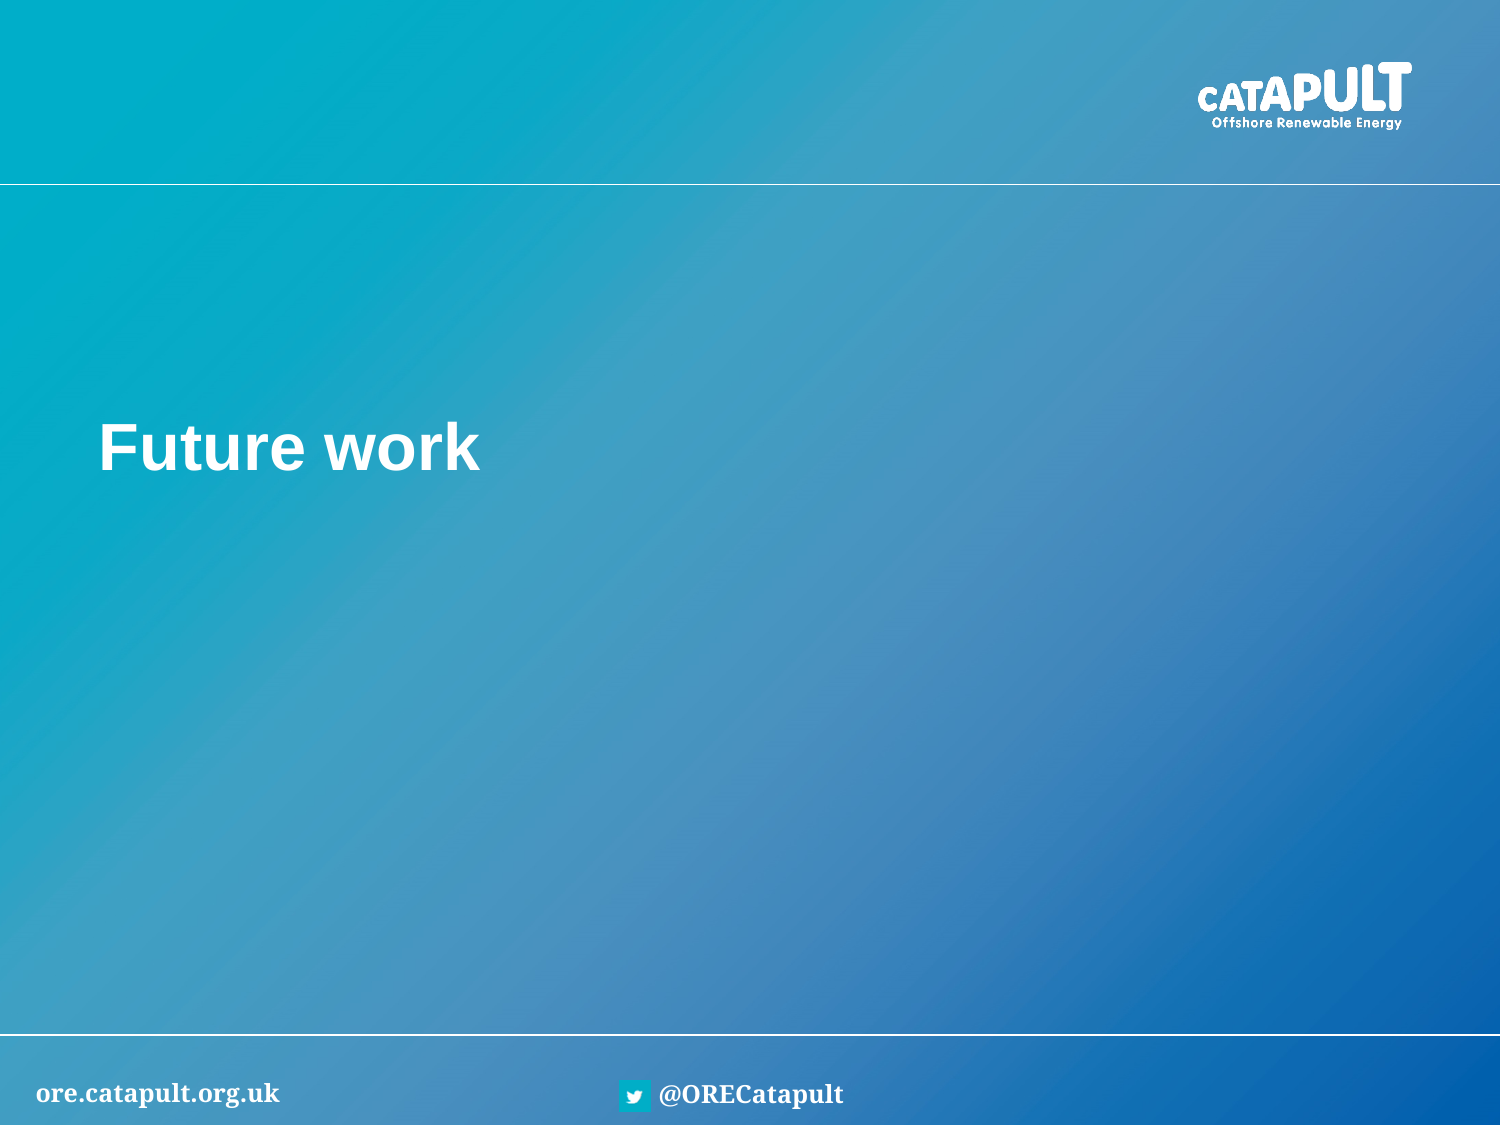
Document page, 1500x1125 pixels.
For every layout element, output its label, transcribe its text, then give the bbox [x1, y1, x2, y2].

title Future work [83, 290, 1359, 492]
picture [0, 1036, 1500, 1125]
picture [0, 185, 1500, 1034]
picture [0, 0, 1500, 184]
